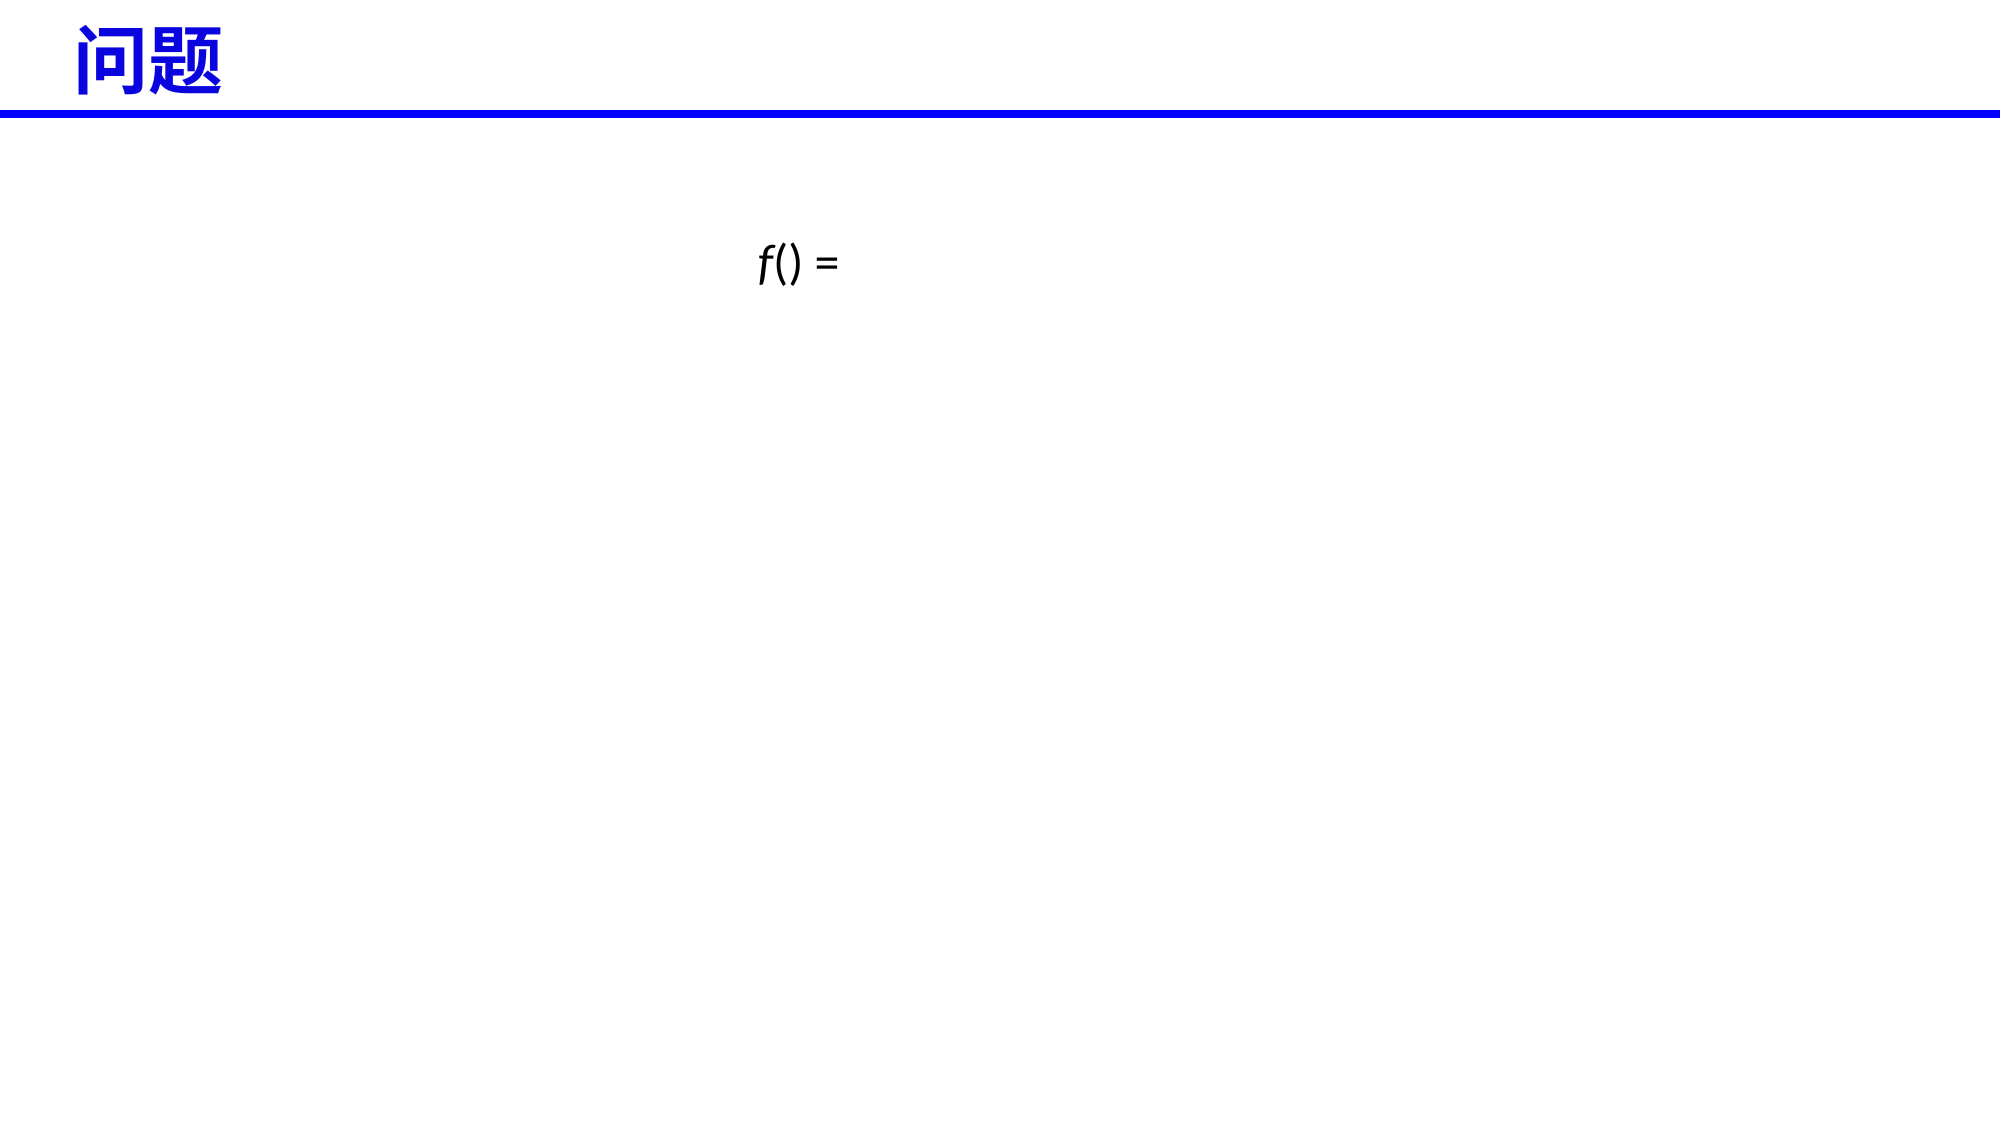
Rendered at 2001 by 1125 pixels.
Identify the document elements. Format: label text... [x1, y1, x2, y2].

text_box 问题 [59, 5, 1308, 110]
